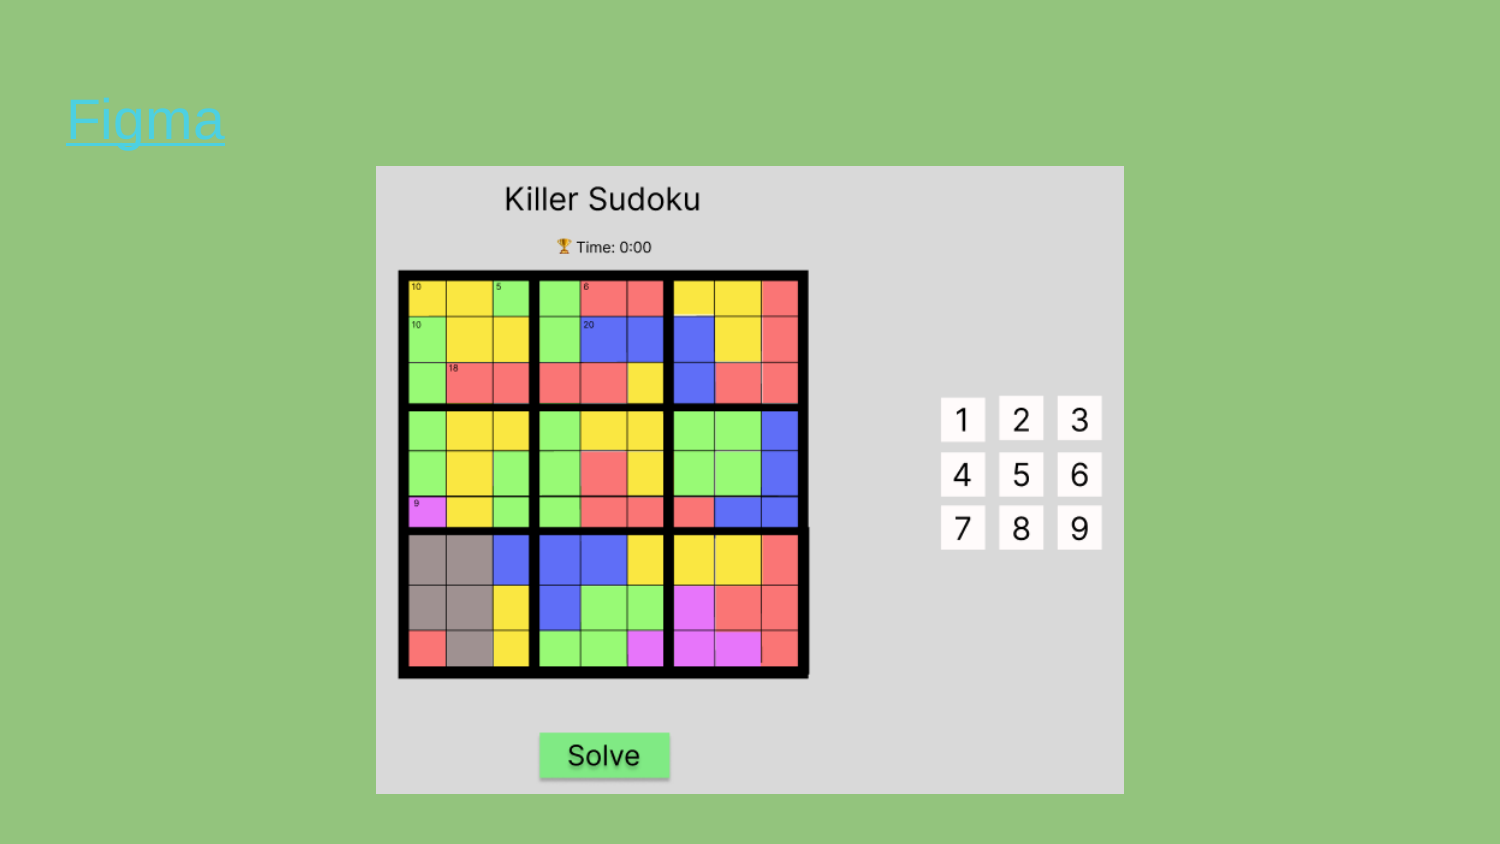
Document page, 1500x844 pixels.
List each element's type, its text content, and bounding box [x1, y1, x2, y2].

title Figma [51, 72, 1449, 167]
picture [376, 166, 1124, 794]
